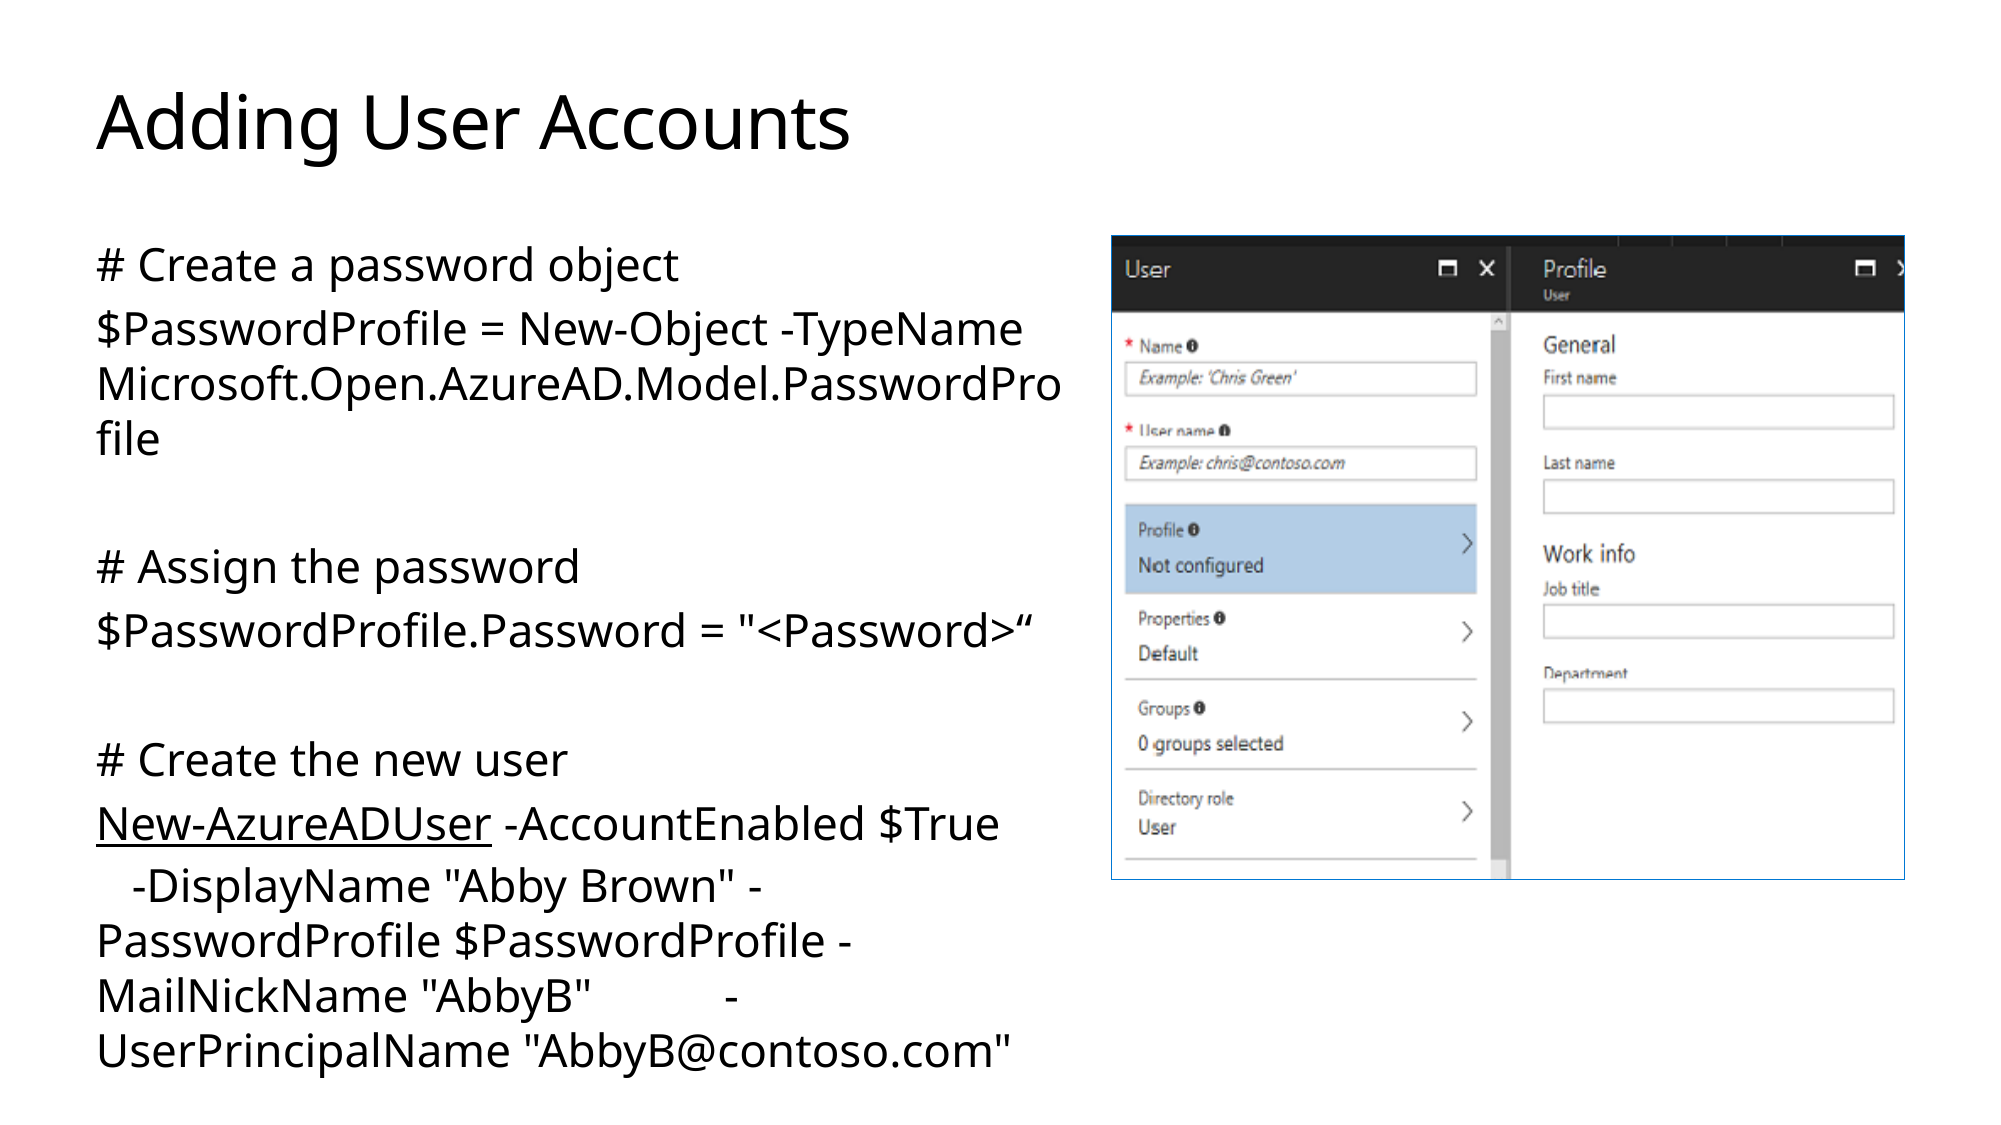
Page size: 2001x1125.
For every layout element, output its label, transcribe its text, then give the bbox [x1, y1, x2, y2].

picture [1111, 235, 1905, 881]
title Adding User Accounts [96, 75, 1904, 166]
list # Create a password object $PasswordProfile = New-Object -TypeName Microsoft.Open.AzureAD.Model.PasswordProfile # Assign the password $PasswordProfile.Password = "<Password>“ # Create the new user New-AzureADUser -AccountEnabled $True -DisplayName "Abby Brown" -PasswordProfile $PasswordProfile -MailNickName "AbbyB" -UserPrincipalName "AbbyB@contoso.com" [95, 235, 1074, 980]
